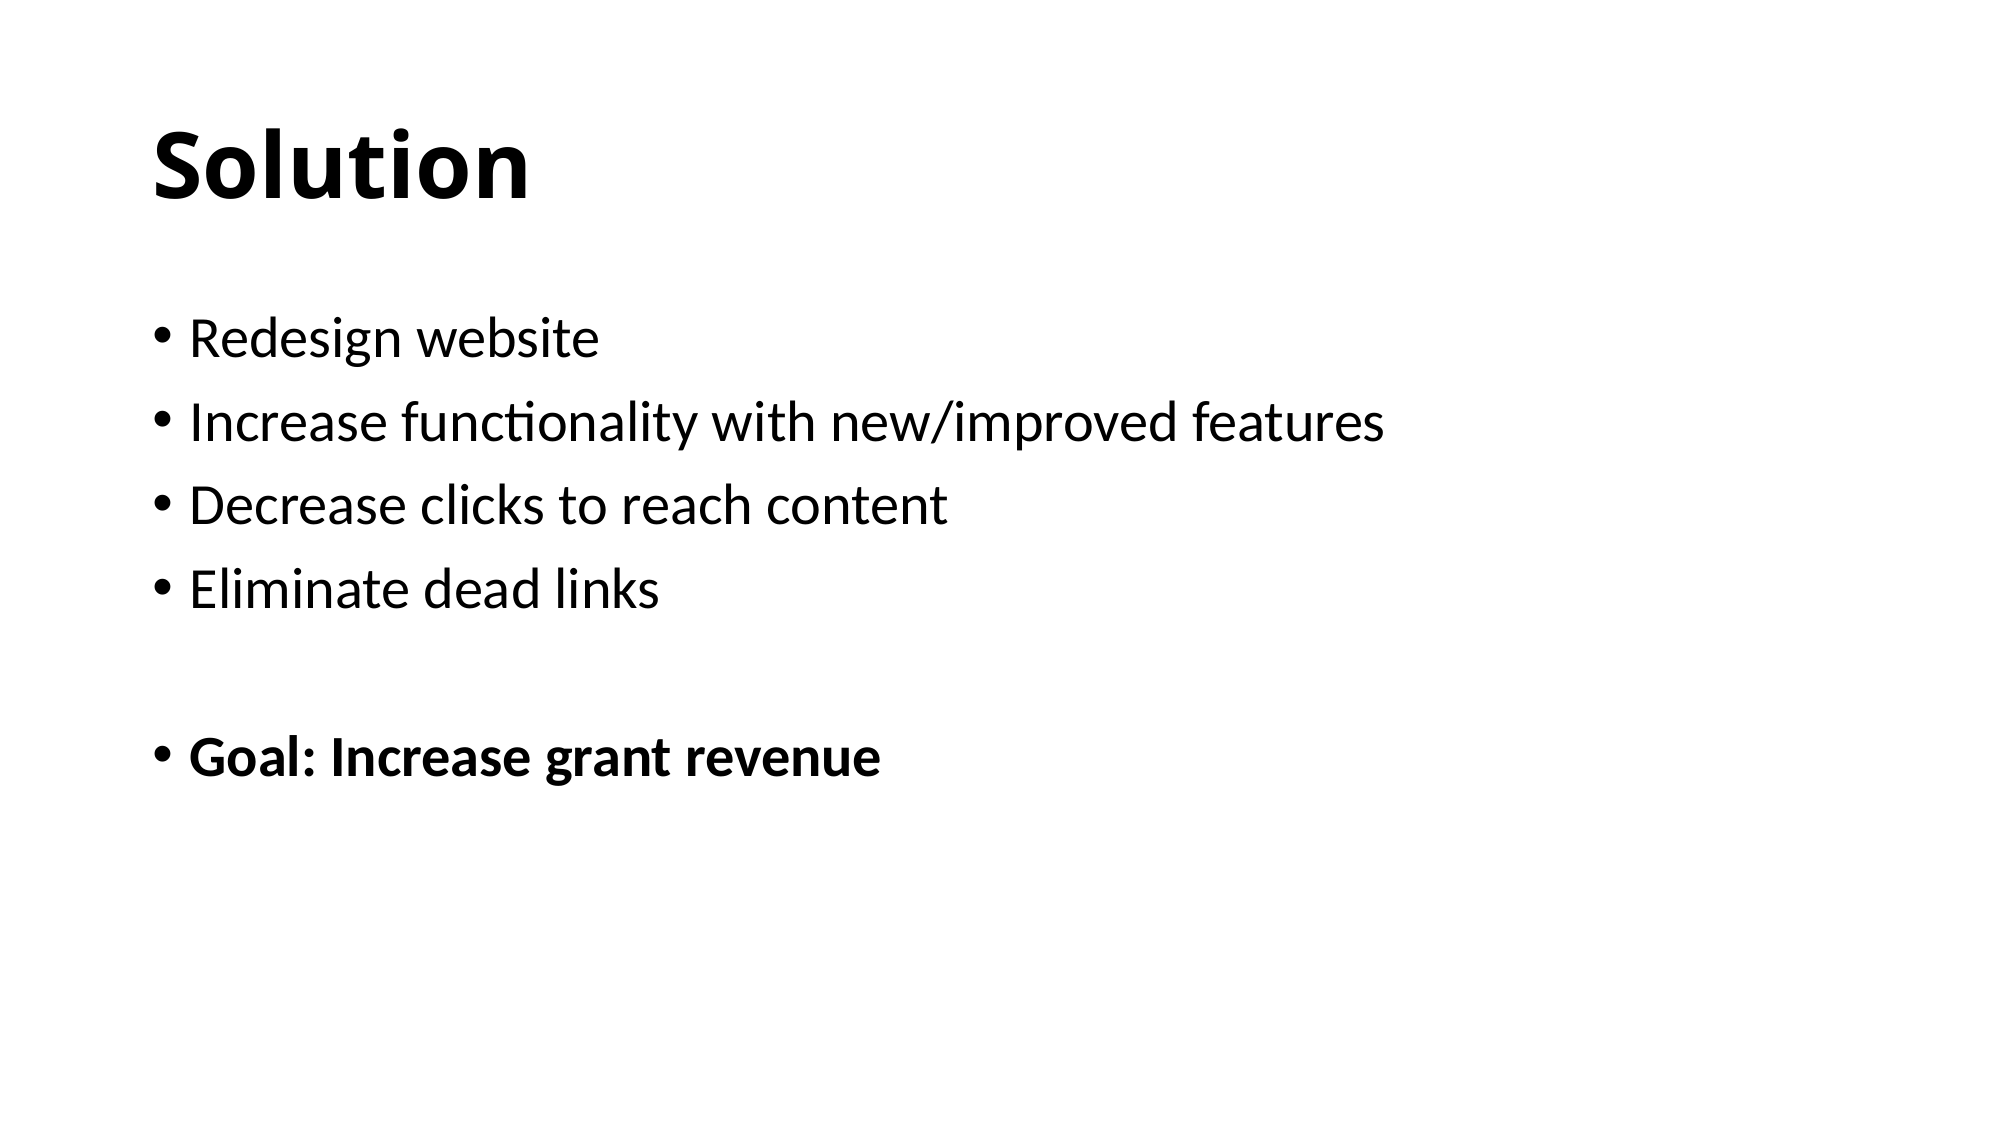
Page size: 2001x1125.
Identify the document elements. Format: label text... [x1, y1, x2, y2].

list Redesign website Increase functionality with new/improved features Decrease clicks to reach content Eliminate dead links Goal: Increase grant revenue [137, 299, 1863, 1014]
title Solution [137, 59, 1863, 278]
